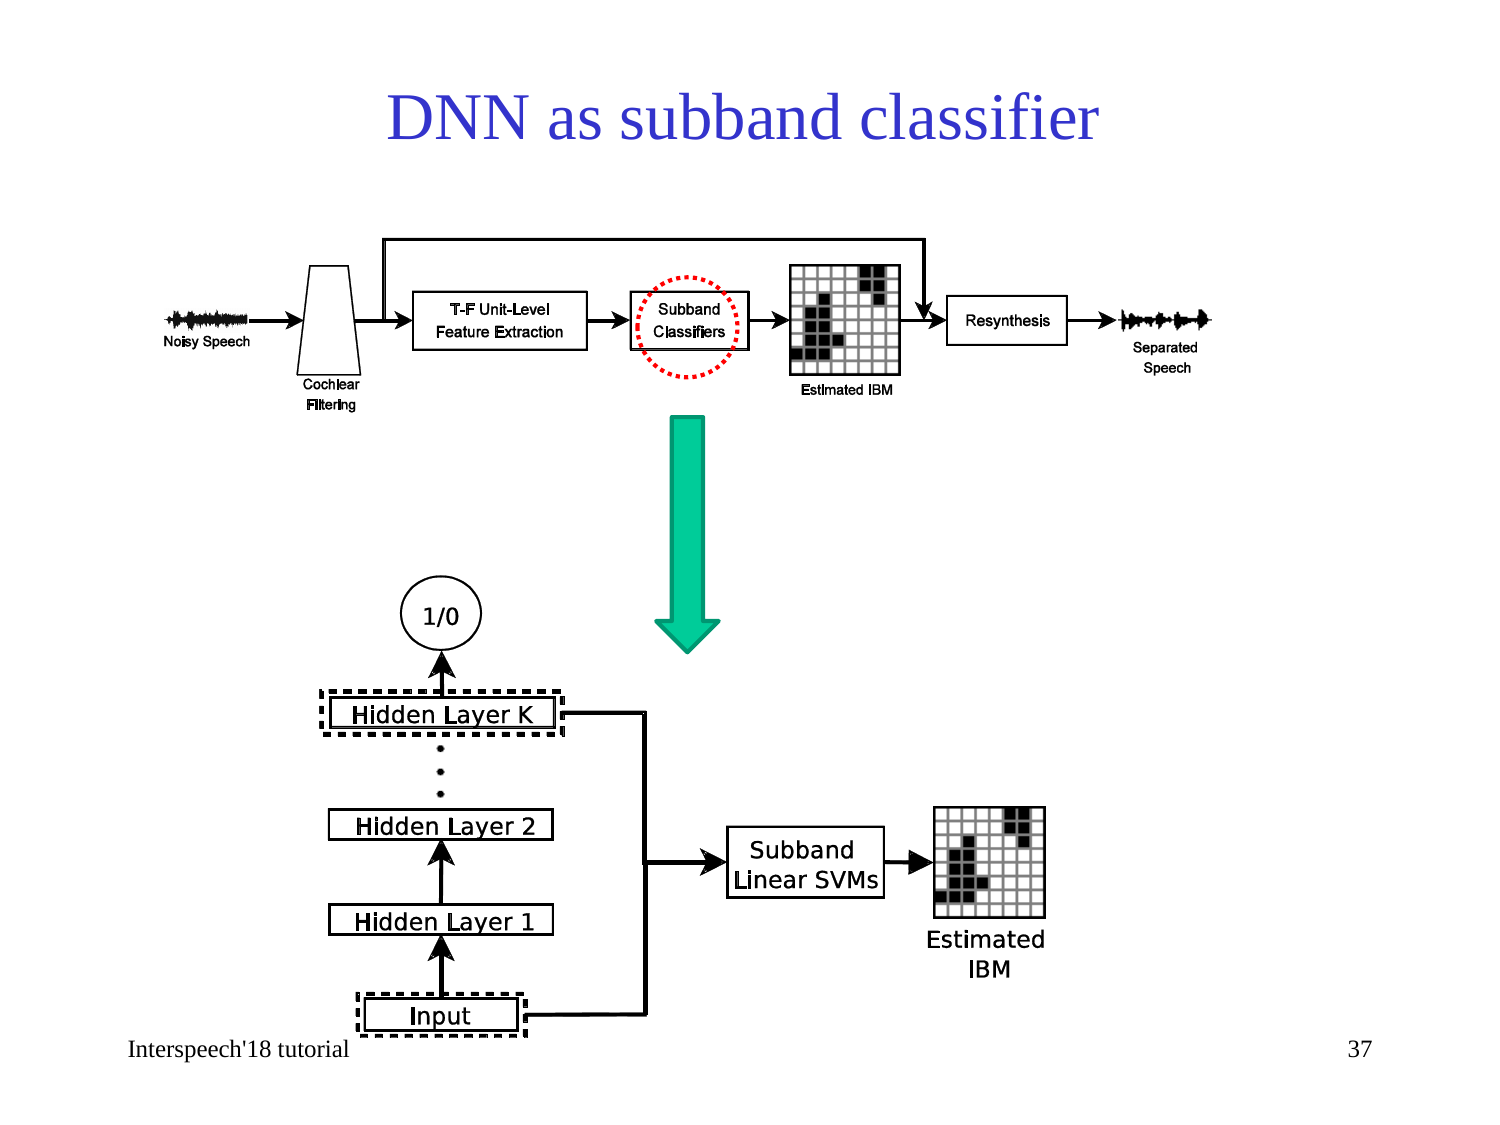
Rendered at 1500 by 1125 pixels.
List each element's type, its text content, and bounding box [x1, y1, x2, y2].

picture [318, 574, 1056, 1038]
text_box [669, 427, 706, 573]
title DNN as subband classifier [87, 62, 1400, 163]
slide_number 37 [1074, 1024, 1388, 1101]
picture [162, 237, 1213, 418]
slide_number Interspeech'18 tutorial [112, 1024, 426, 1101]
